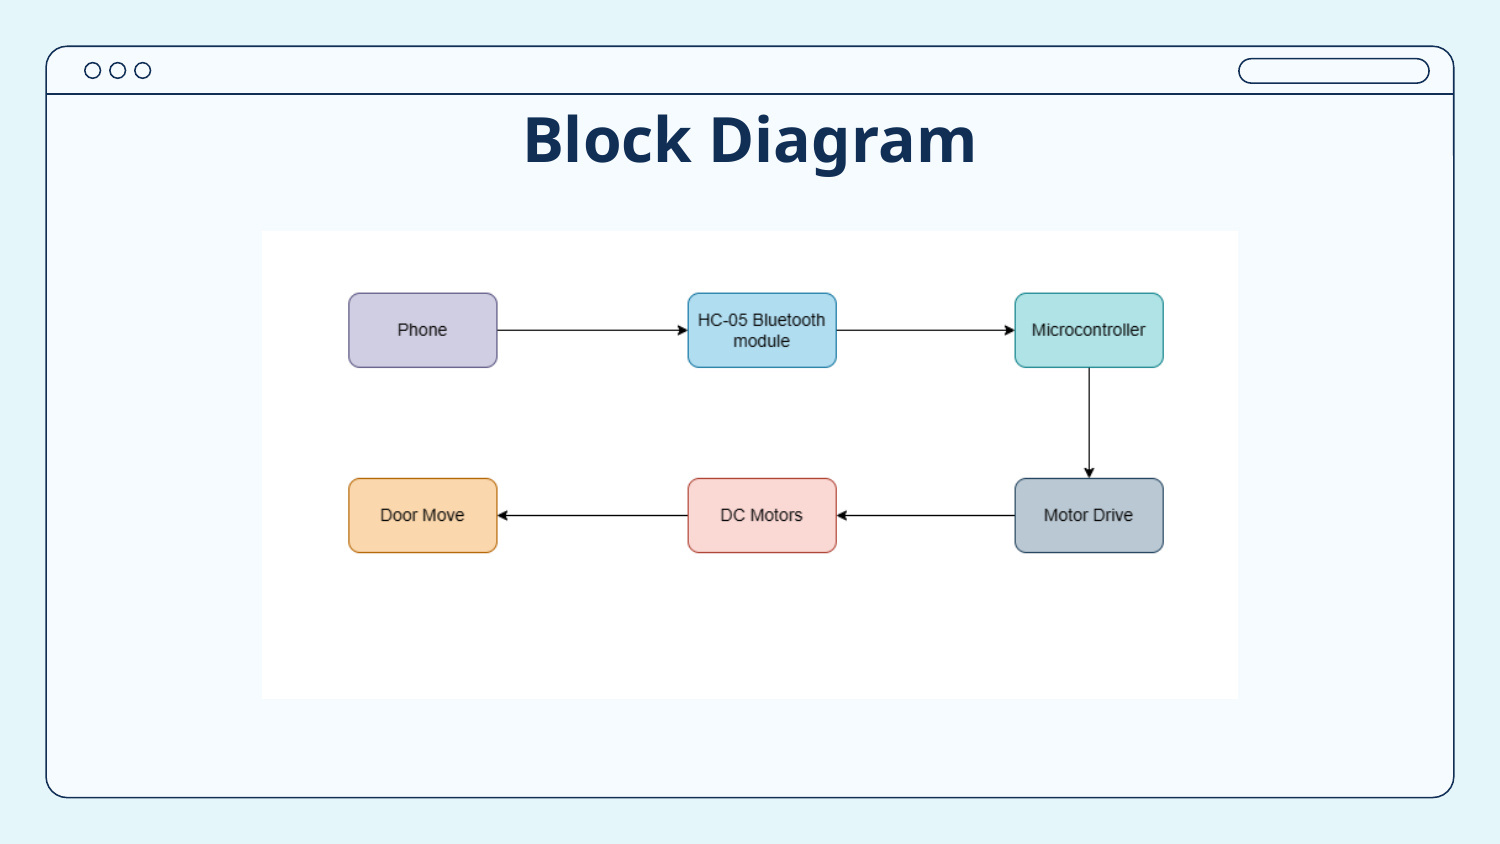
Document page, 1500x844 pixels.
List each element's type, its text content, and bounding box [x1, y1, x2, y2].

title Block Diagram [118, 85, 1382, 180]
picture [262, 231, 1238, 700]
